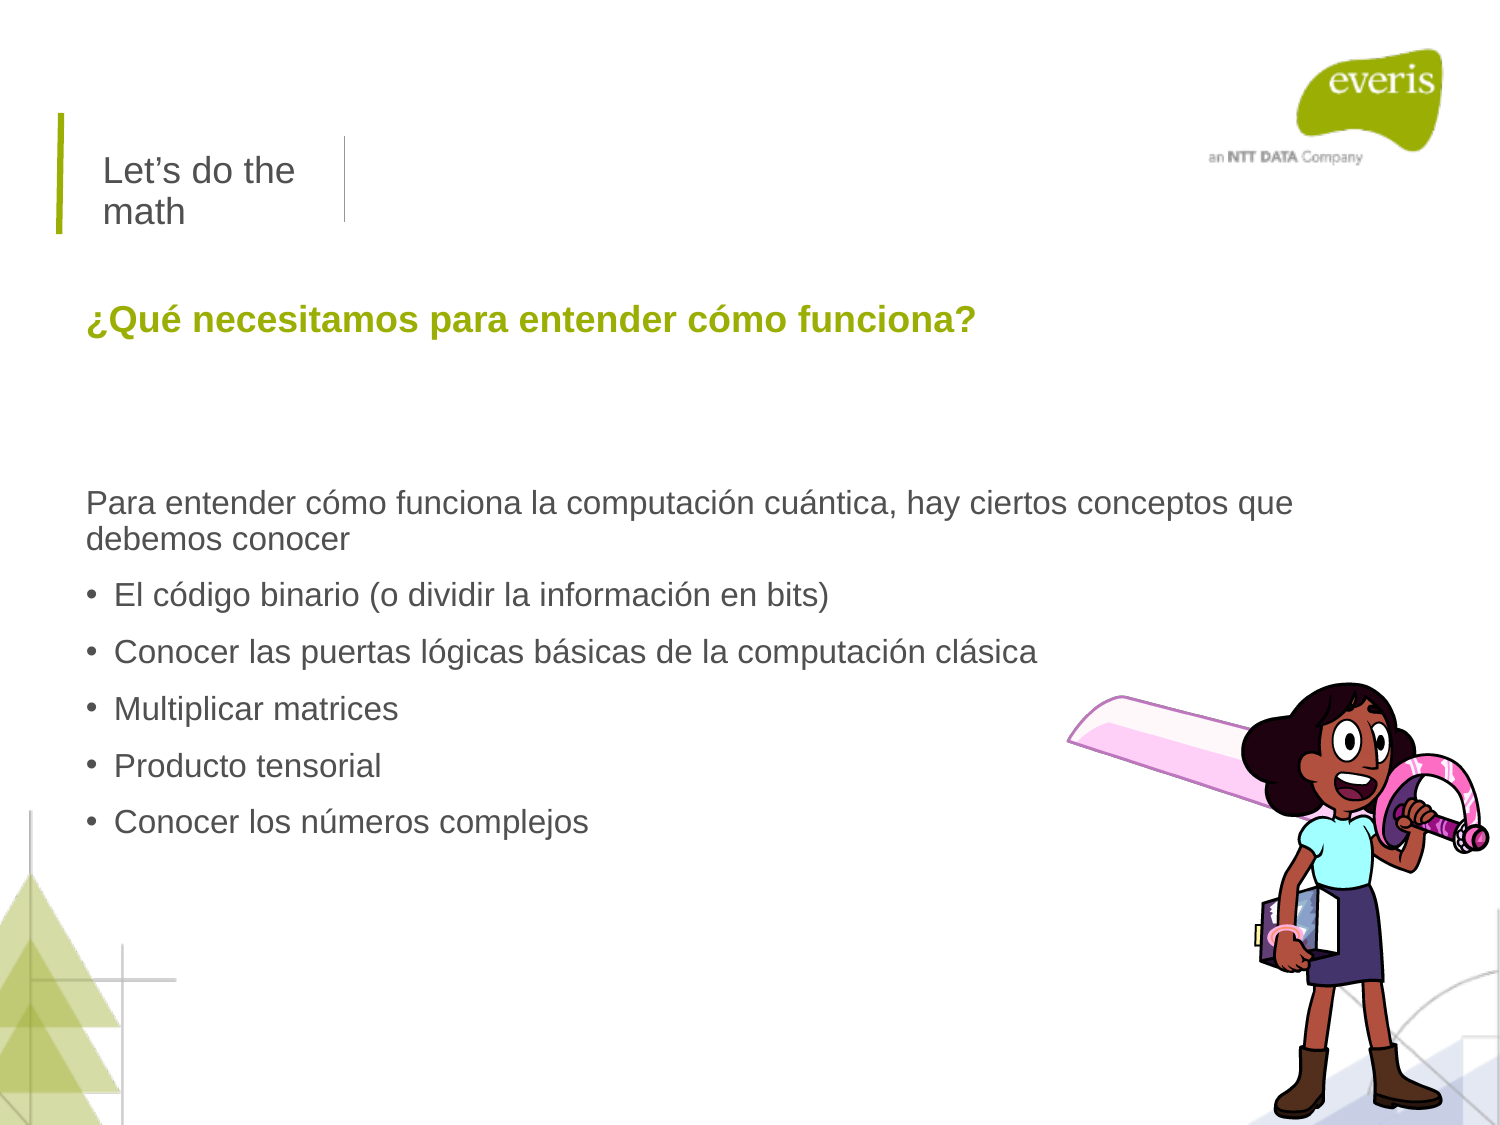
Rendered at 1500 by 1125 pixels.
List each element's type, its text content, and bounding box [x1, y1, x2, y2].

picture [0, 787, 261, 1125]
list Let’s do the math [87, 143, 329, 214]
picture [1199, 27, 1453, 186]
list Para entender cómo funciona la computación cuántica, hay ciertos conceptos que debemos conocer El código binario (o dividir la información en bits) Conocer las puertas lógicas básicas de la computación clásica Multiplicar matrices Producto tensorial Conocer los números complejos [71, 478, 1437, 984]
picture [1056, 656, 1500, 1125]
list ¿Qué necesitamos para entender cómo funciona? [71, 292, 1437, 354]
